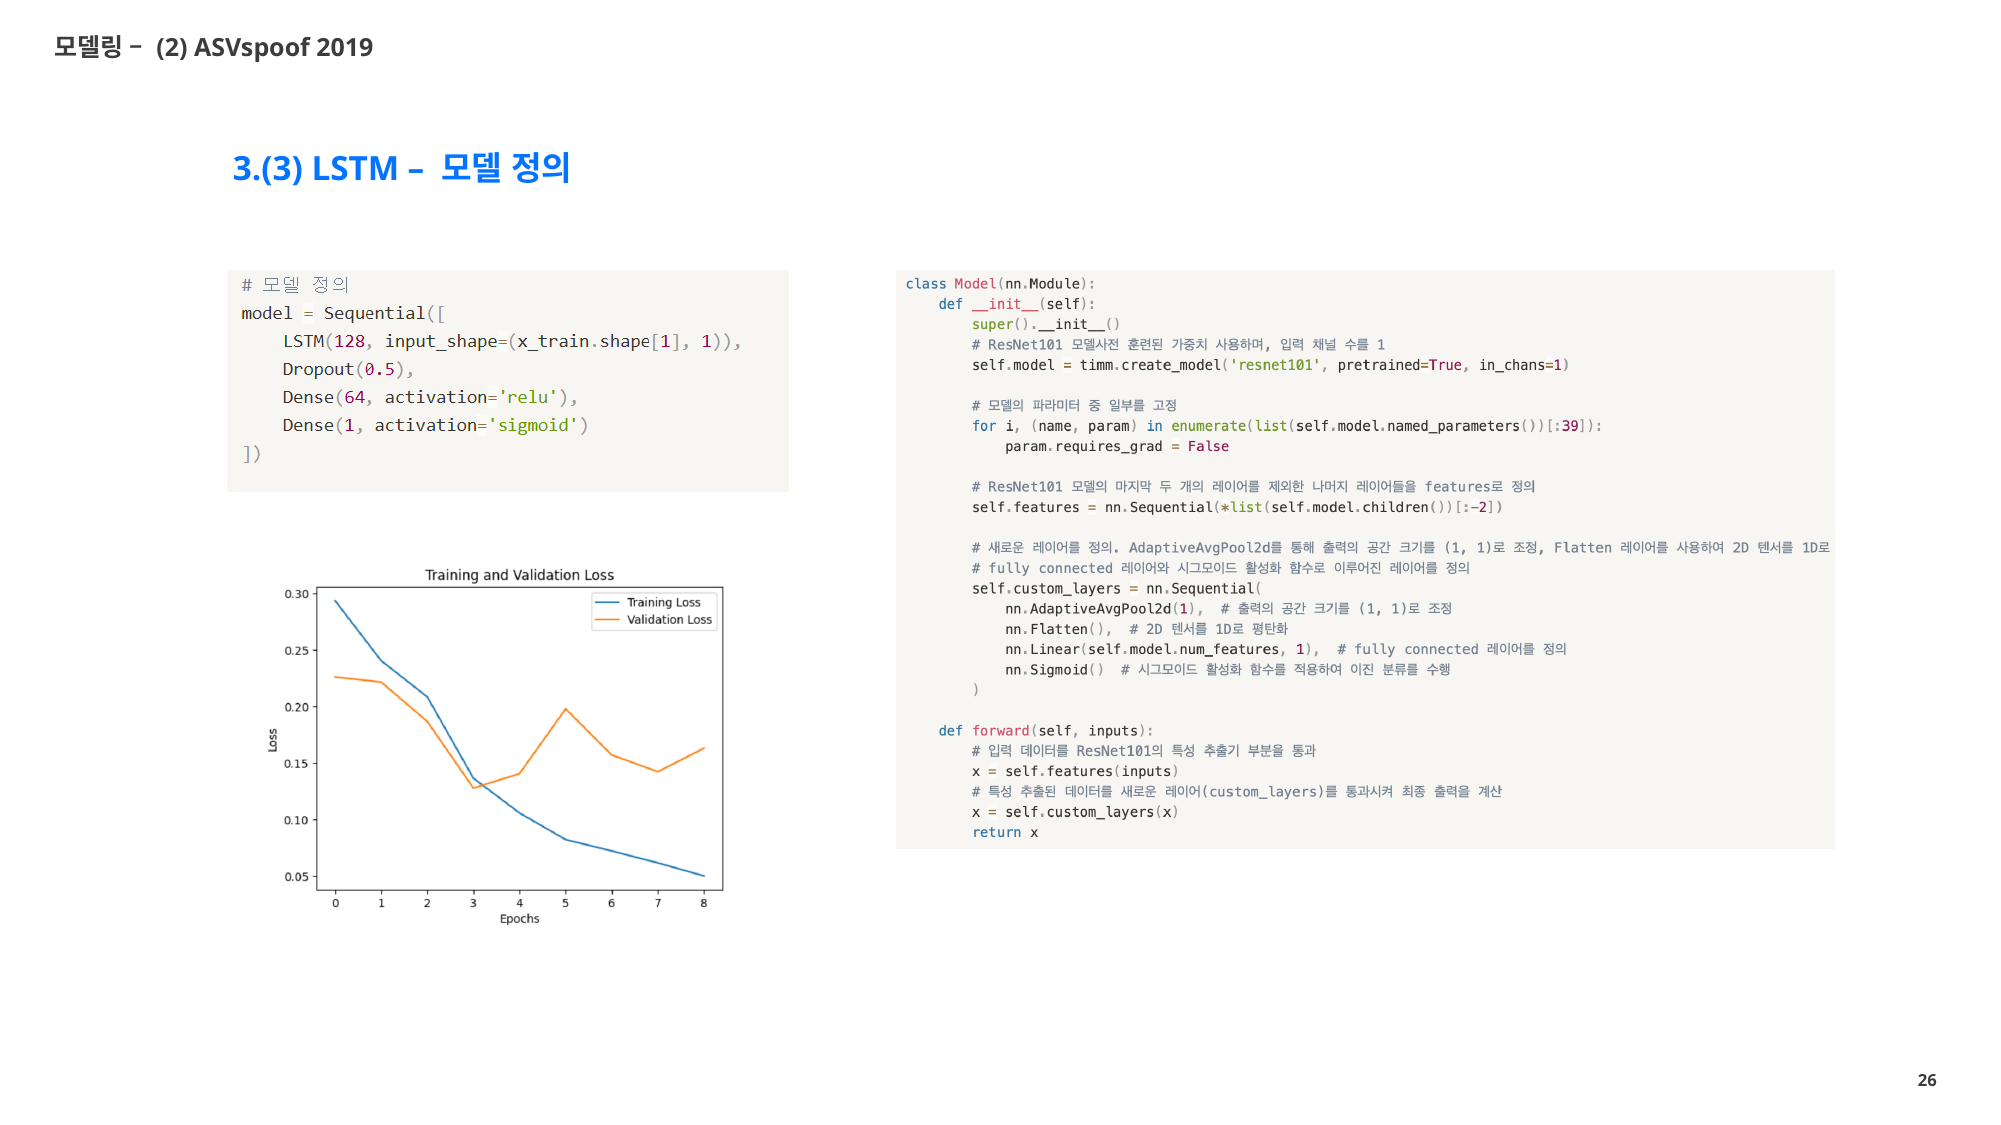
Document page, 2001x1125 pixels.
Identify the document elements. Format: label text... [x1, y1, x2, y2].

picture [265, 563, 750, 932]
picture [227, 270, 789, 492]
title 3.(3) LSTM – 모델 정의 [230, 145, 969, 336]
picture [896, 270, 1835, 849]
text_box 모델링 – (2) ASVspoof 2019 [54, 31, 512, 62]
